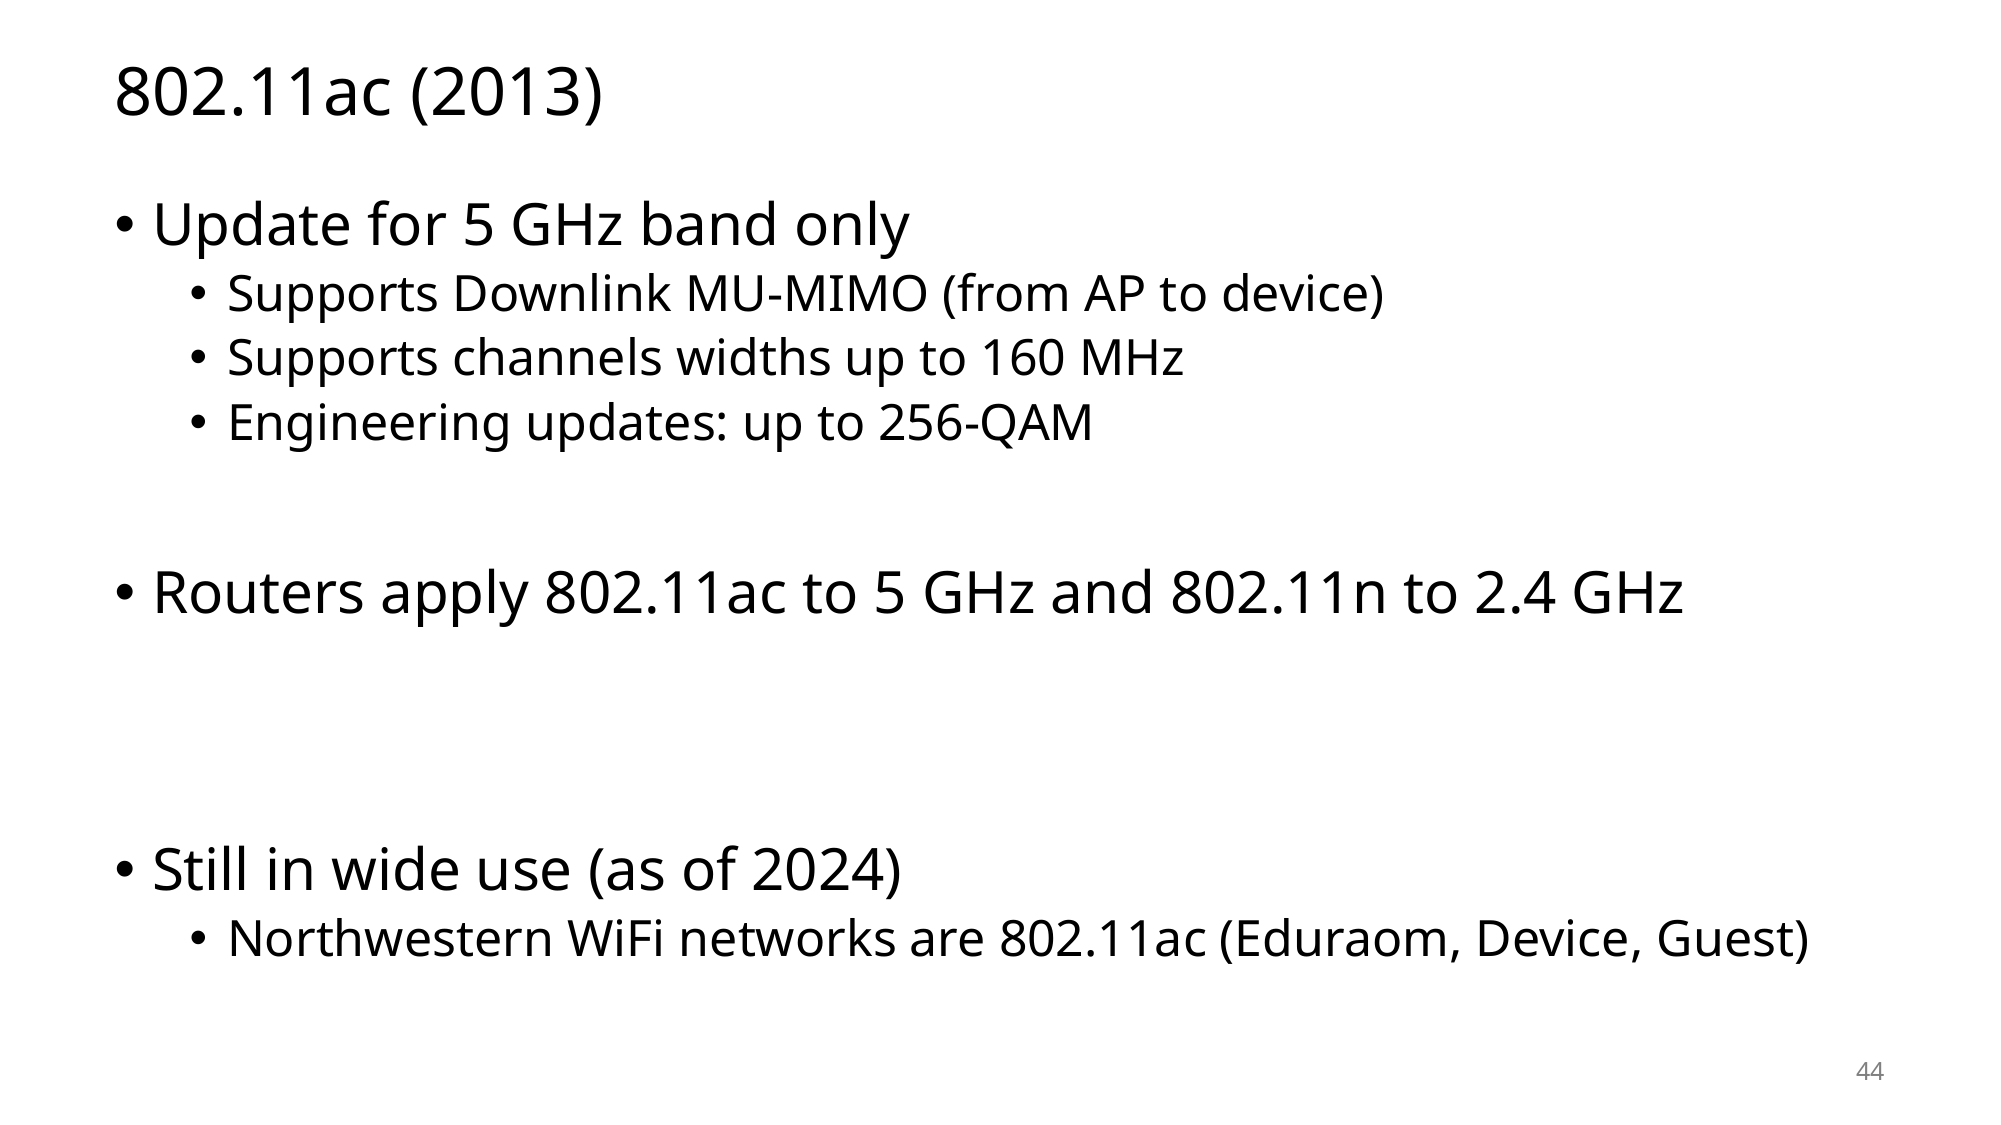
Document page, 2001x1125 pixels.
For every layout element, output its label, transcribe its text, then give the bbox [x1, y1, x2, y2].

title 802.11ac (2013) [99, 37, 1900, 150]
list Update for 5 GHz band only Supports Downlink MU-MIMO (from AP to device) Supports channels widths up to 160 MHz Engineering updates: up to 256-QAM Routers apply 802.11ac to 5 GHz and 802.11n to 2.4 GHz Still in wide use (as of 2024) Northwestern WiFi networks are 802.11ac (Eduraom, Device, Guest) [99, 187, 1900, 1013]
slide_number 44 [1749, 1042, 1900, 1103]
